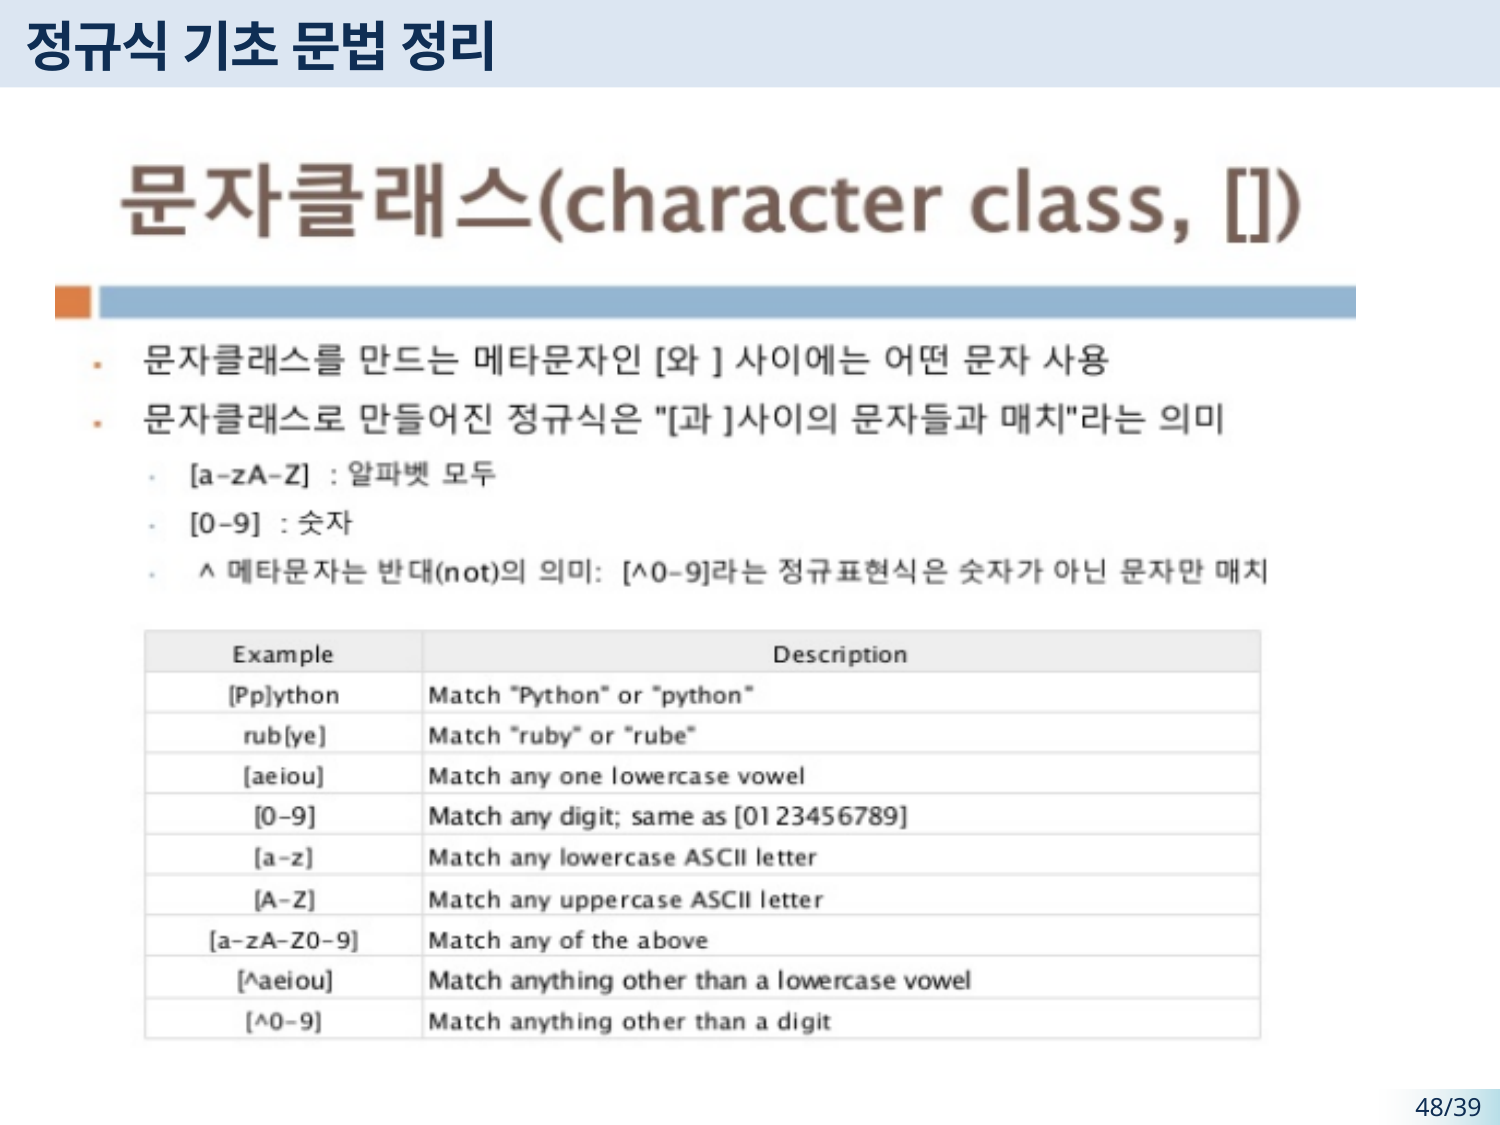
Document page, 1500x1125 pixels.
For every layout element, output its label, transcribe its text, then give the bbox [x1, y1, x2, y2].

title 정규식 기초 문법 정리 [10, 5, 1288, 84]
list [55, 126, 1356, 1058]
